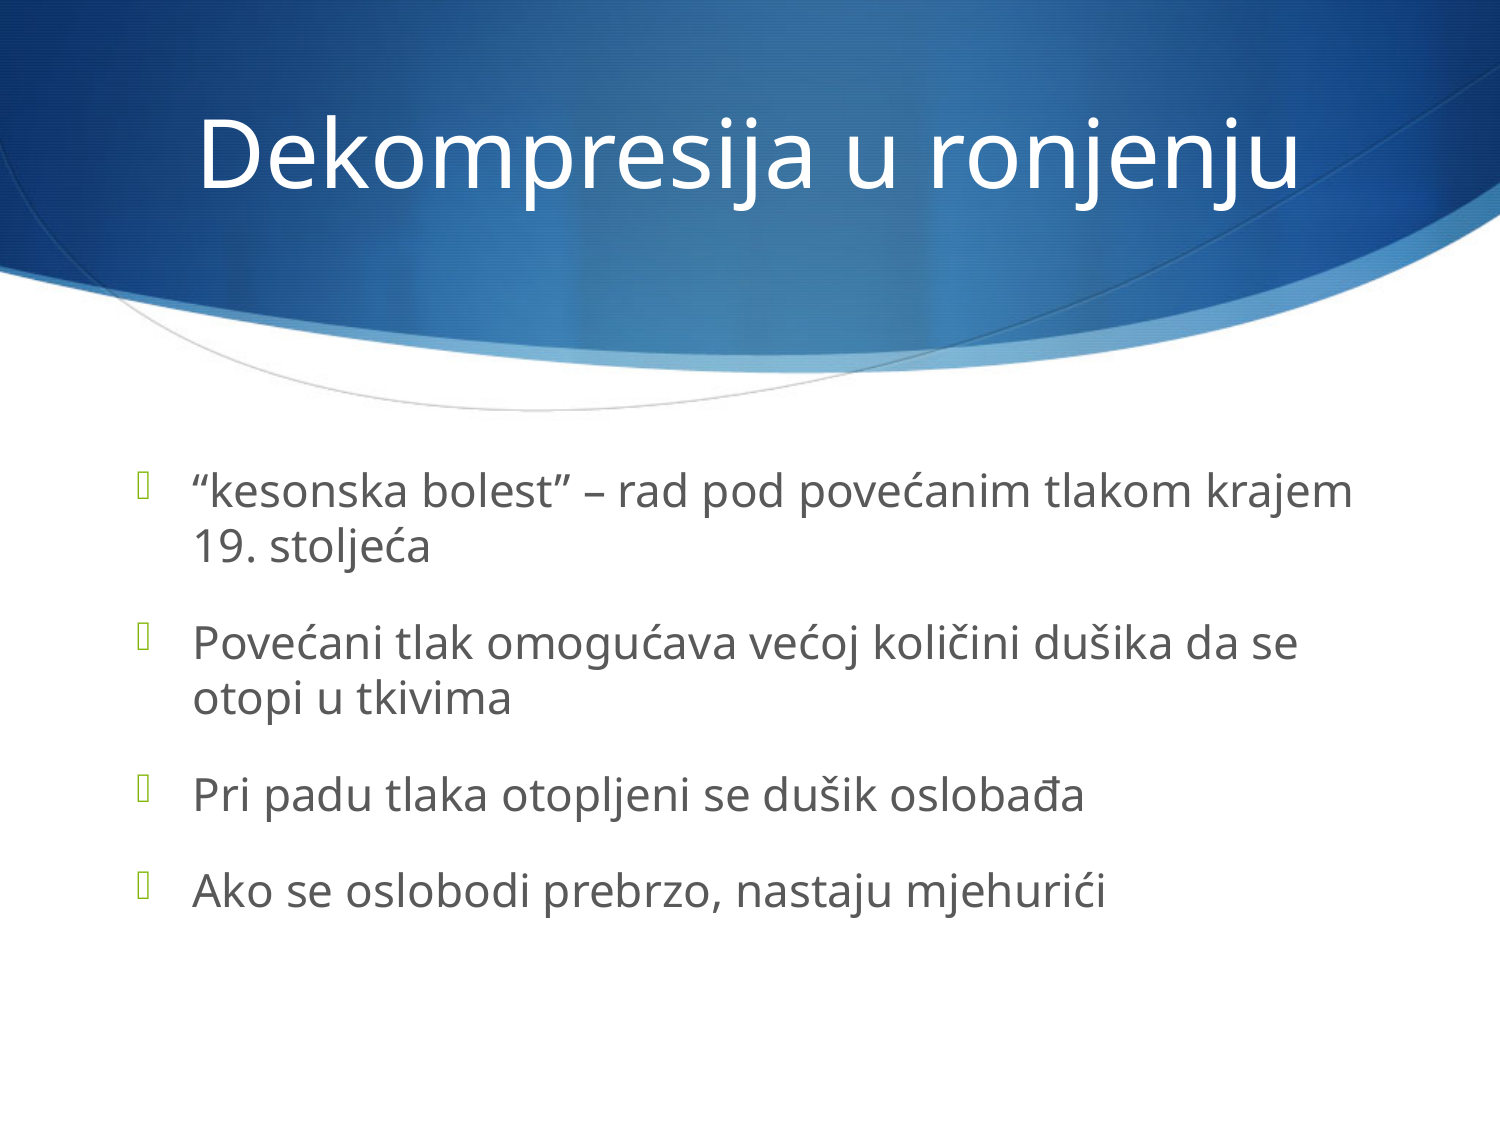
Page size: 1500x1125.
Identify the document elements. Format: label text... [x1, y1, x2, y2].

list “kesonska bolest” – rad pod povećanim tlakom krajem 19. stoljeća Povećani tlak omogućava većoj količini dušika da se otopi u tkivima Pri padu tlaka otopljeni se dušik oslobađa Ako se oslobodi prebrzo, nastaju mjehurići [121, 454, 1379, 991]
title Dekompresija u ronjenju [75, 56, 1425, 245]
picture [0, 0, 1500, 1125]
